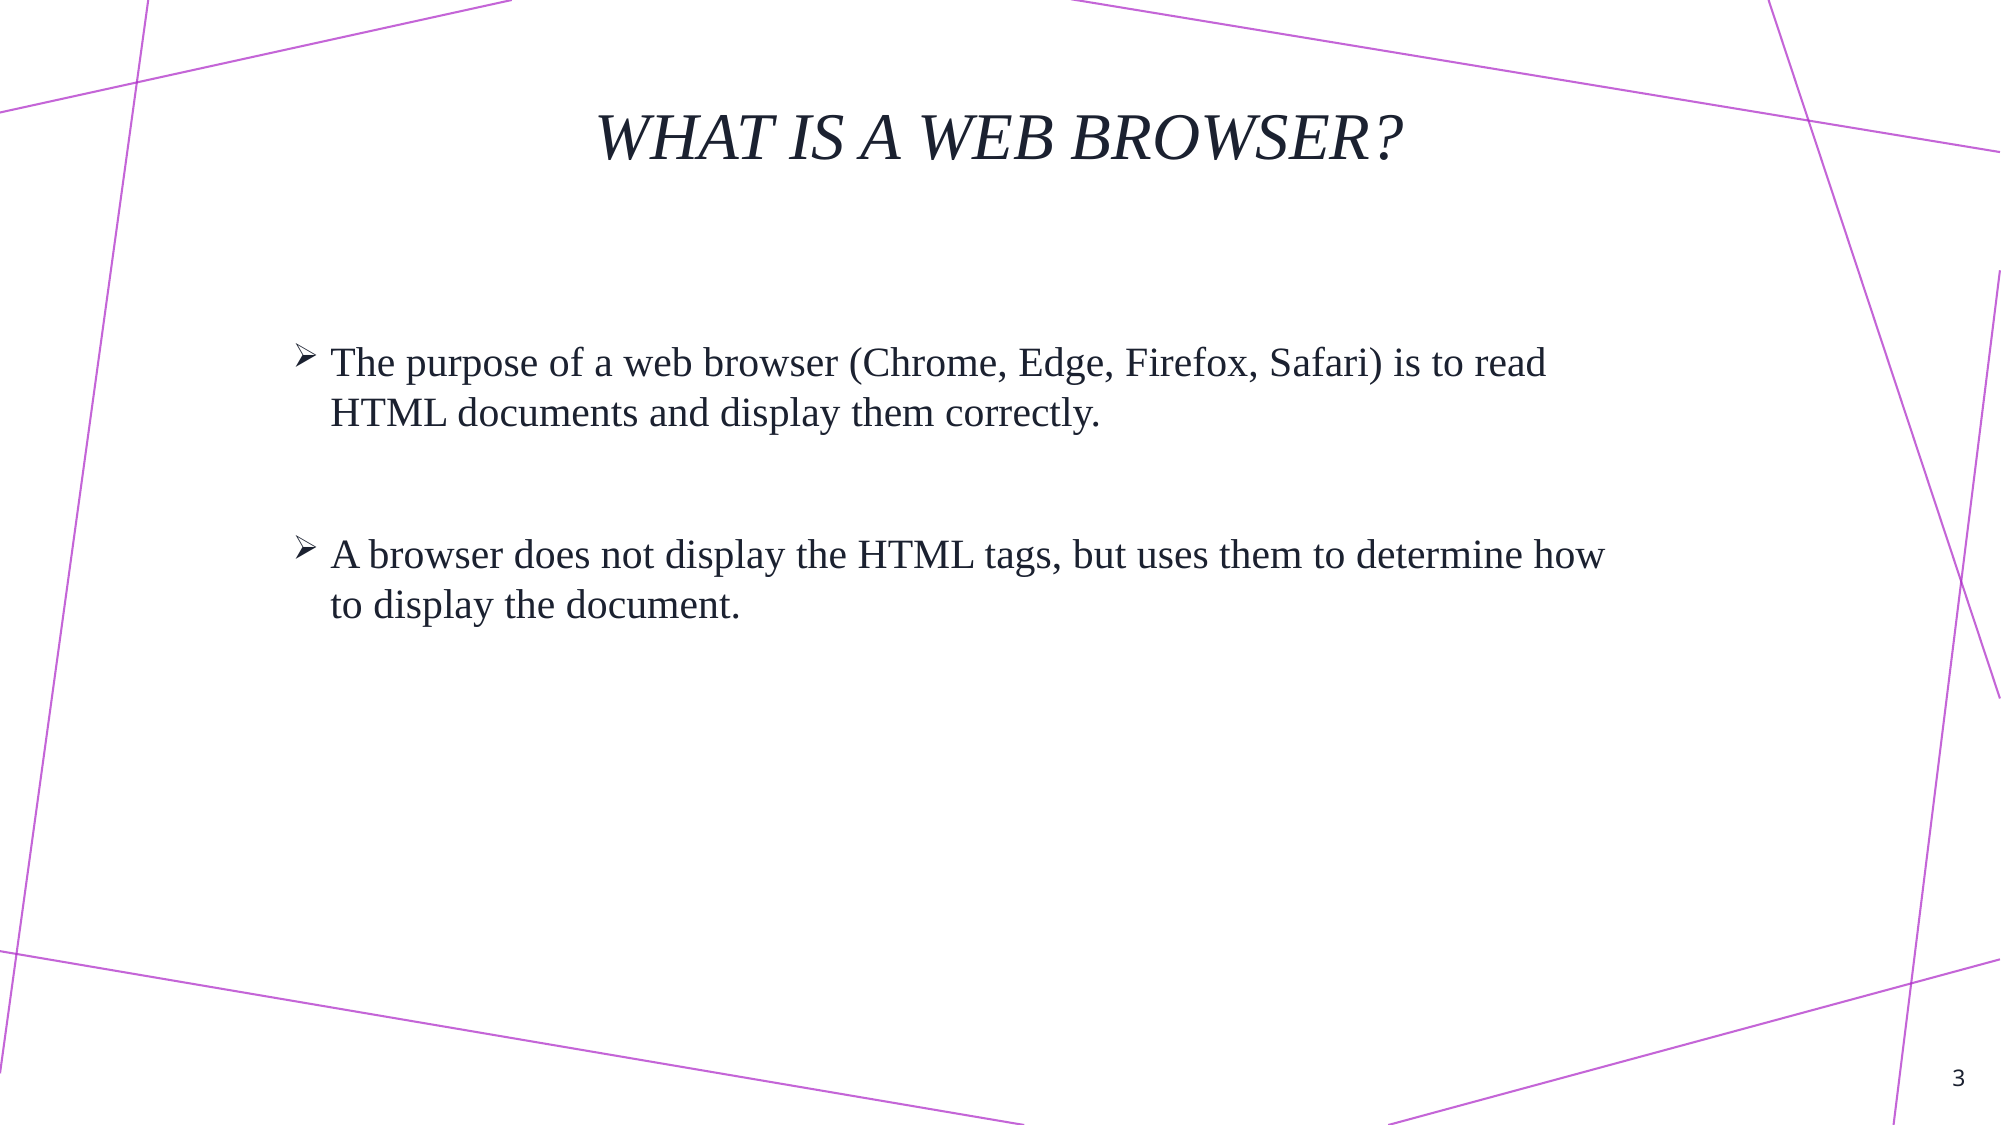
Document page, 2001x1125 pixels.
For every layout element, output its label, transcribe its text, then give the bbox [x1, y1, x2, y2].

slide_number 3 [1903, 1049, 1981, 1110]
list The purpose of a web browser (Chrome, Edge, Firefox, Safari) is to read HTML documents and display them correctly. A browser does not display the HTML tags, but uses them to determine how to display the document. [277, 327, 1639, 988]
title WHAT IS A Web browser? [415, 49, 1585, 226]
